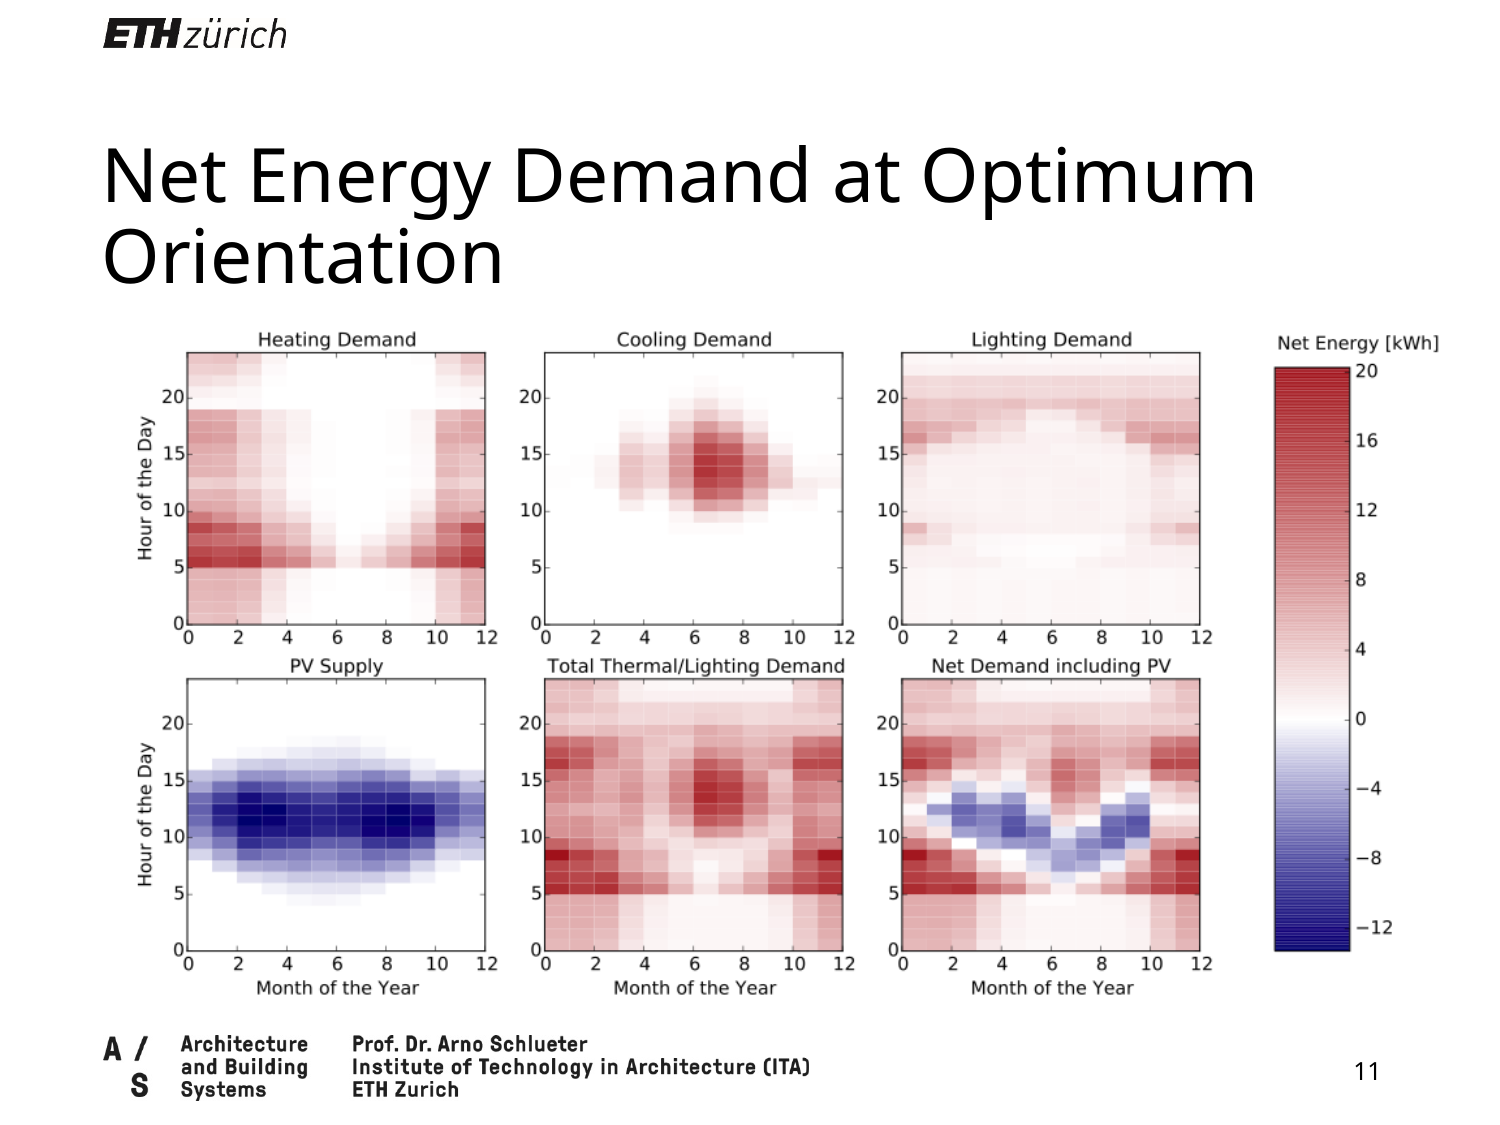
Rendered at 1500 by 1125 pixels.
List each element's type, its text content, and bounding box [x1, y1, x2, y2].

picture [0, 320, 1500, 1026]
text_box [86, 260, 1371, 320]
slide_number 11 [1059, 1042, 1397, 1103]
picture [103, 18, 286, 48]
picture [103, 1035, 809, 1101]
subtitle Net Energy Demand at Optimum Orientation [86, 130, 1371, 224]
